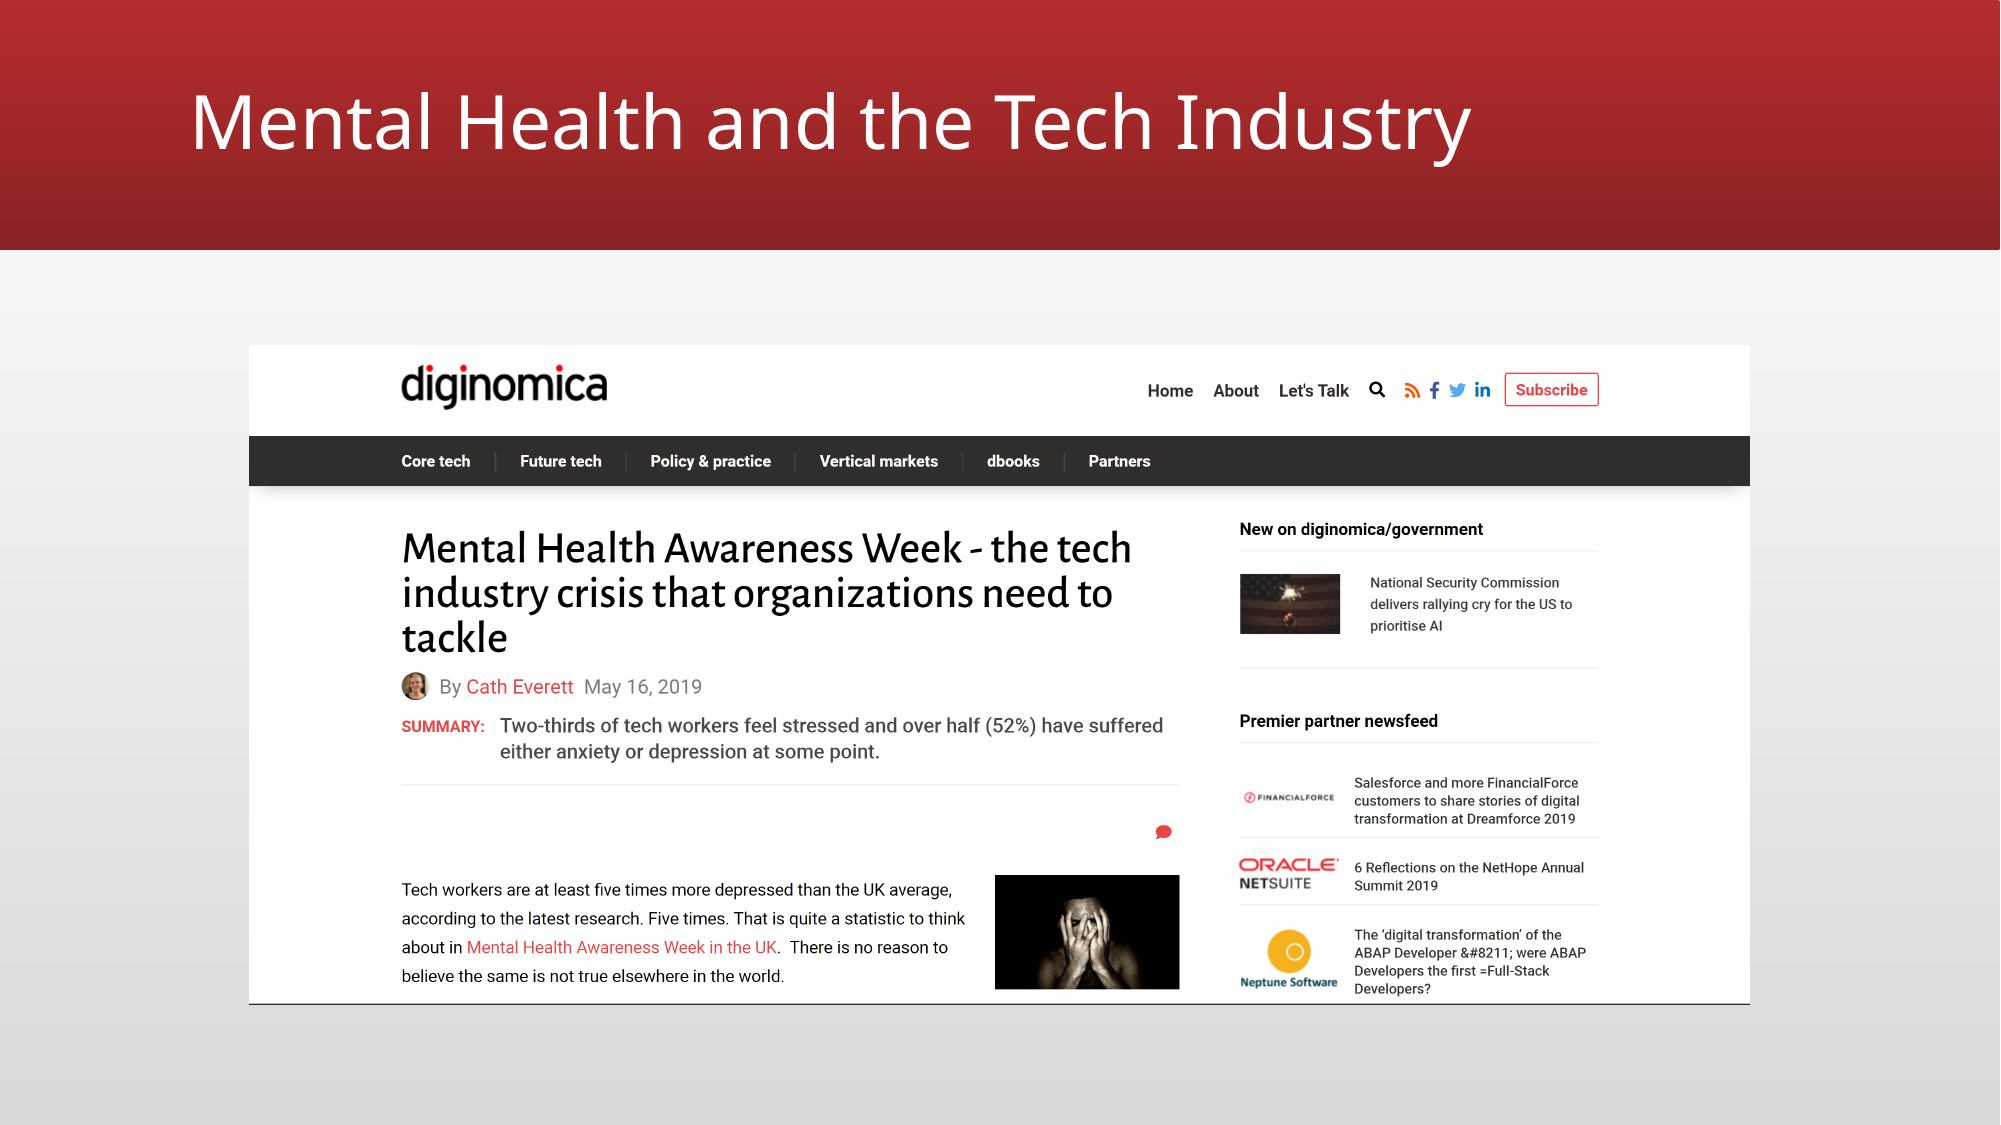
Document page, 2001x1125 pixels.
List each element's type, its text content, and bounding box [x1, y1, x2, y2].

title Mental Health and the Tech Industry [174, 16, 1825, 234]
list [249, 345, 1750, 1005]
